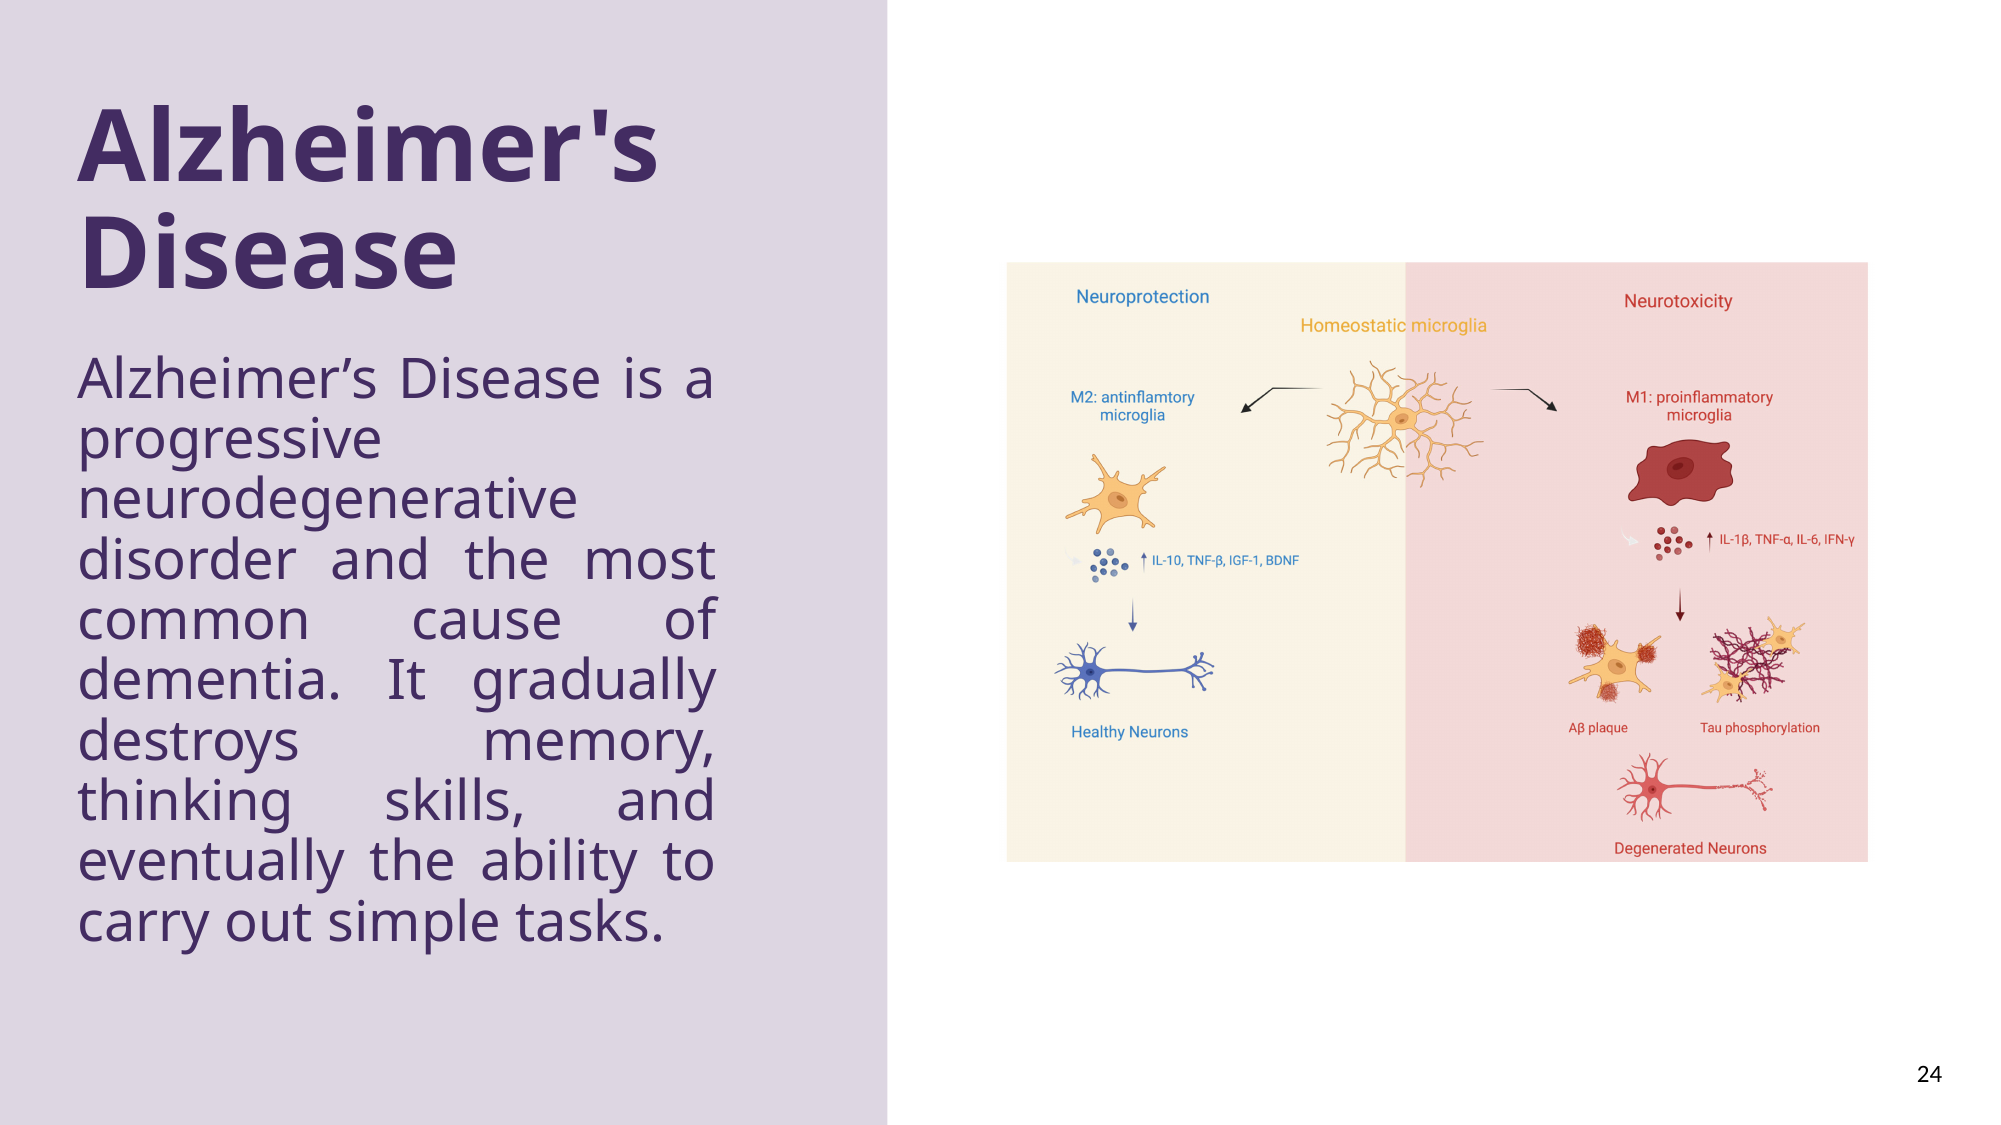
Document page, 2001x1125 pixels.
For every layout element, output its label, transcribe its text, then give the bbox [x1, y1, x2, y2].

list Alzheimer’s Disease is a progressive neurodegenerative disorder and the most common cause of dementia. It gradually destroys memory, thinking skills, and eventually the ability to carry out simple tasks. [62, 342, 732, 962]
title Alzheimer's Disease [62, 62, 857, 343]
picture [999, 262, 1875, 863]
slide_number 24 [1432, 1042, 1958, 1103]
text_box [886, 0, 2000, 1125]
text_box [0, 0, 886, 1125]
